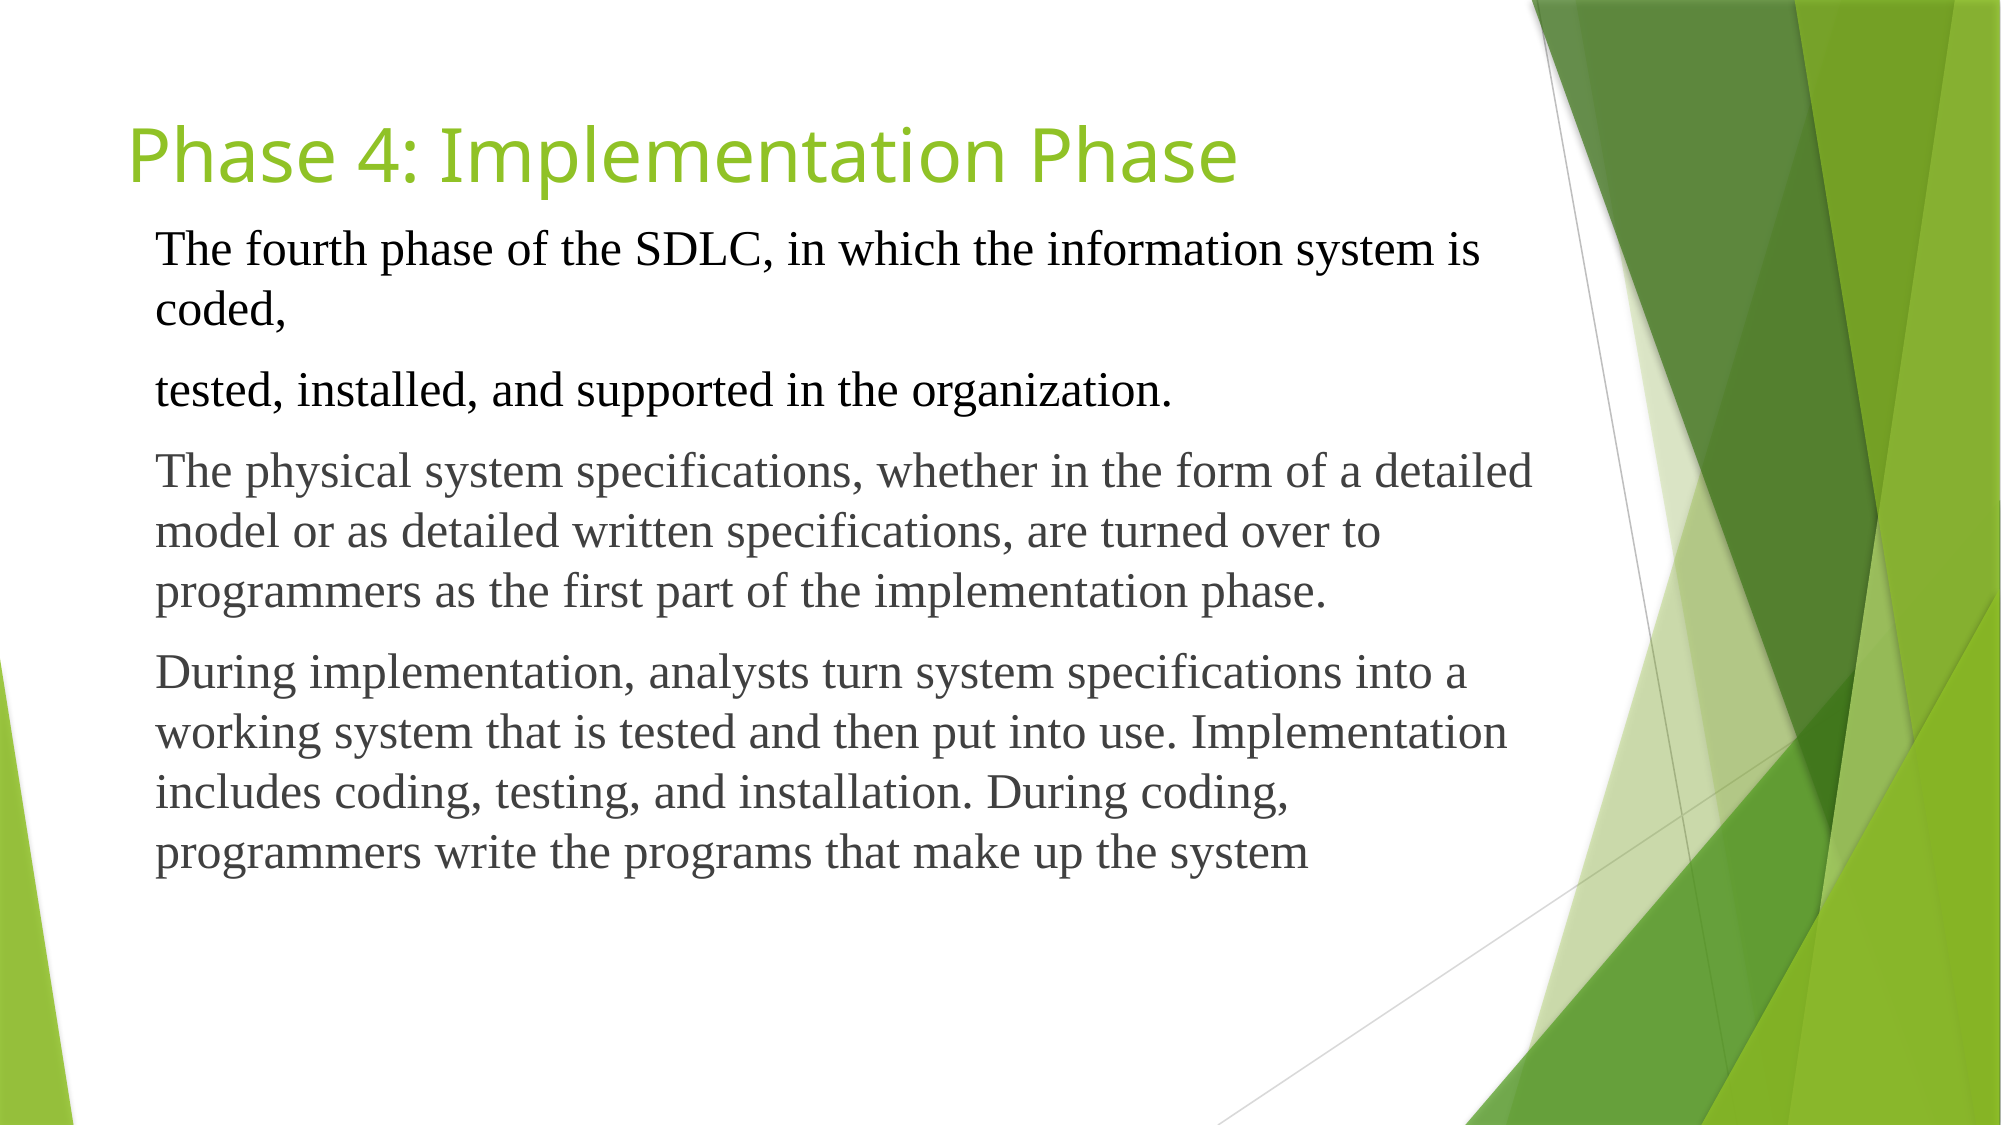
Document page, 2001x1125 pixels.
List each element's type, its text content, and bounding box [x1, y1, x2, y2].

list The fourth phase of the SDLC, in which the information system is coded, tested, installed, and supported in the organization. The physical system specifications, whether in the form of a detailed model or as detailed written specifications, are turned over to programmers as the first part of the implementation phase. During implementation, analysts turn system specifications into a working system that is tested and then put into use. Implementation includes coding, testing, and installation. During coding, programmers write the programs that make up the system [139, 208, 1551, 1034]
title Phase 4: Implementation Phase [111, 99, 1522, 317]
